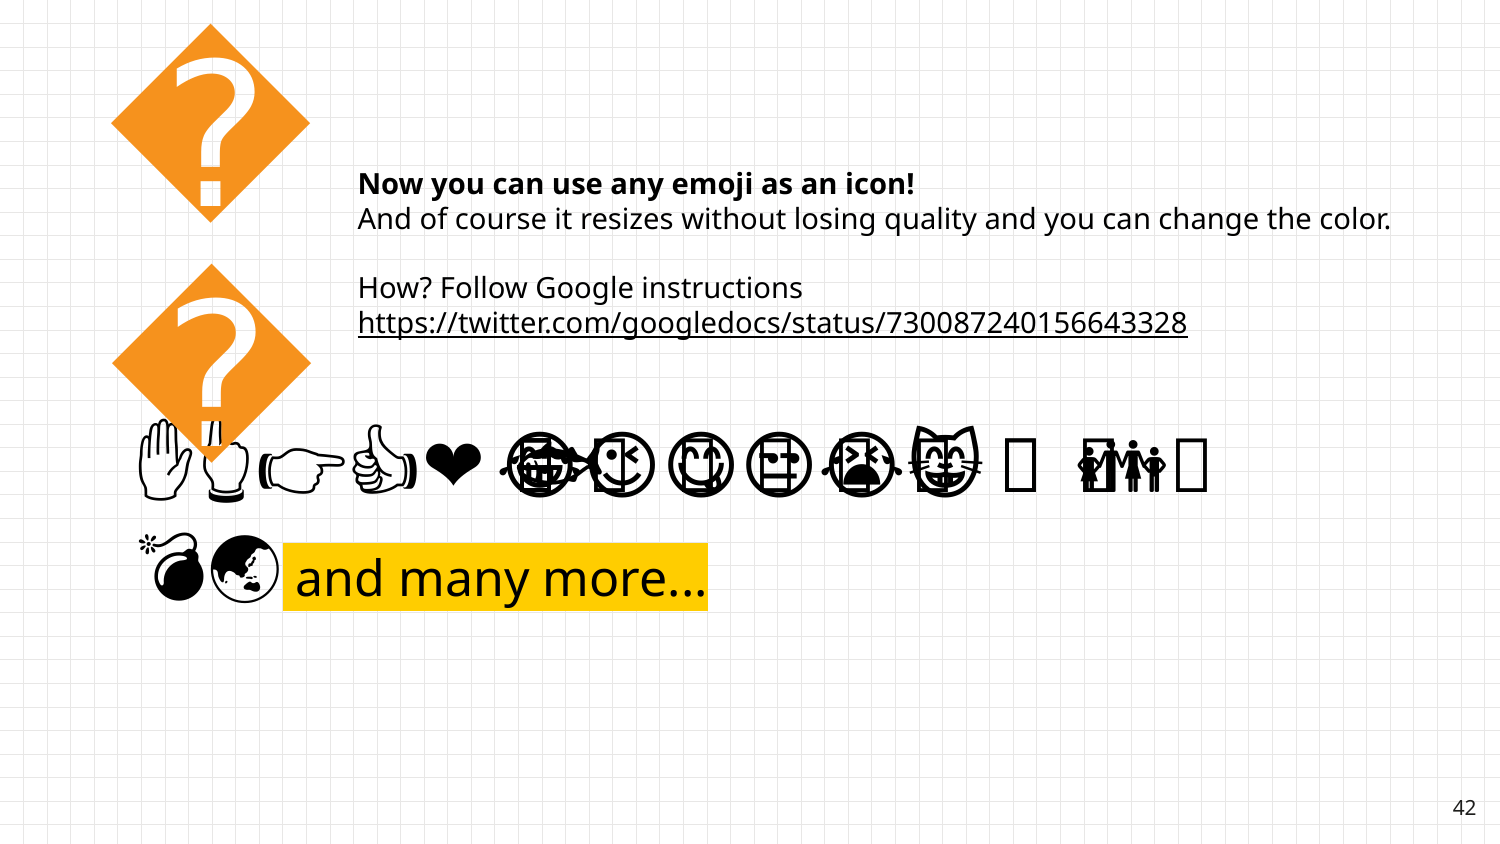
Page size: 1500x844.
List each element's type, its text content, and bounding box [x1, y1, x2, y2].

text_box 😉 [93, 140, 331, 353]
slide_number 42 [1401, 779, 1492, 844]
text_box Now you can use any emoji as an icon! And of course it resizes without losing quality and you can change the color. How? Follow Google instructions https://twitter.com/googledocs/status/730087240156643328 [342, 149, 1438, 377]
text_box ✋👆👉👍👤👦👧👨👩👪💃🏃💑❤😂😉😋😒😭👶😸🐟🍒🍔💣📌📖🔨🎃🎈🎨🏈🏰🌏🔌🔑 and many more... [120, 389, 1322, 812]
